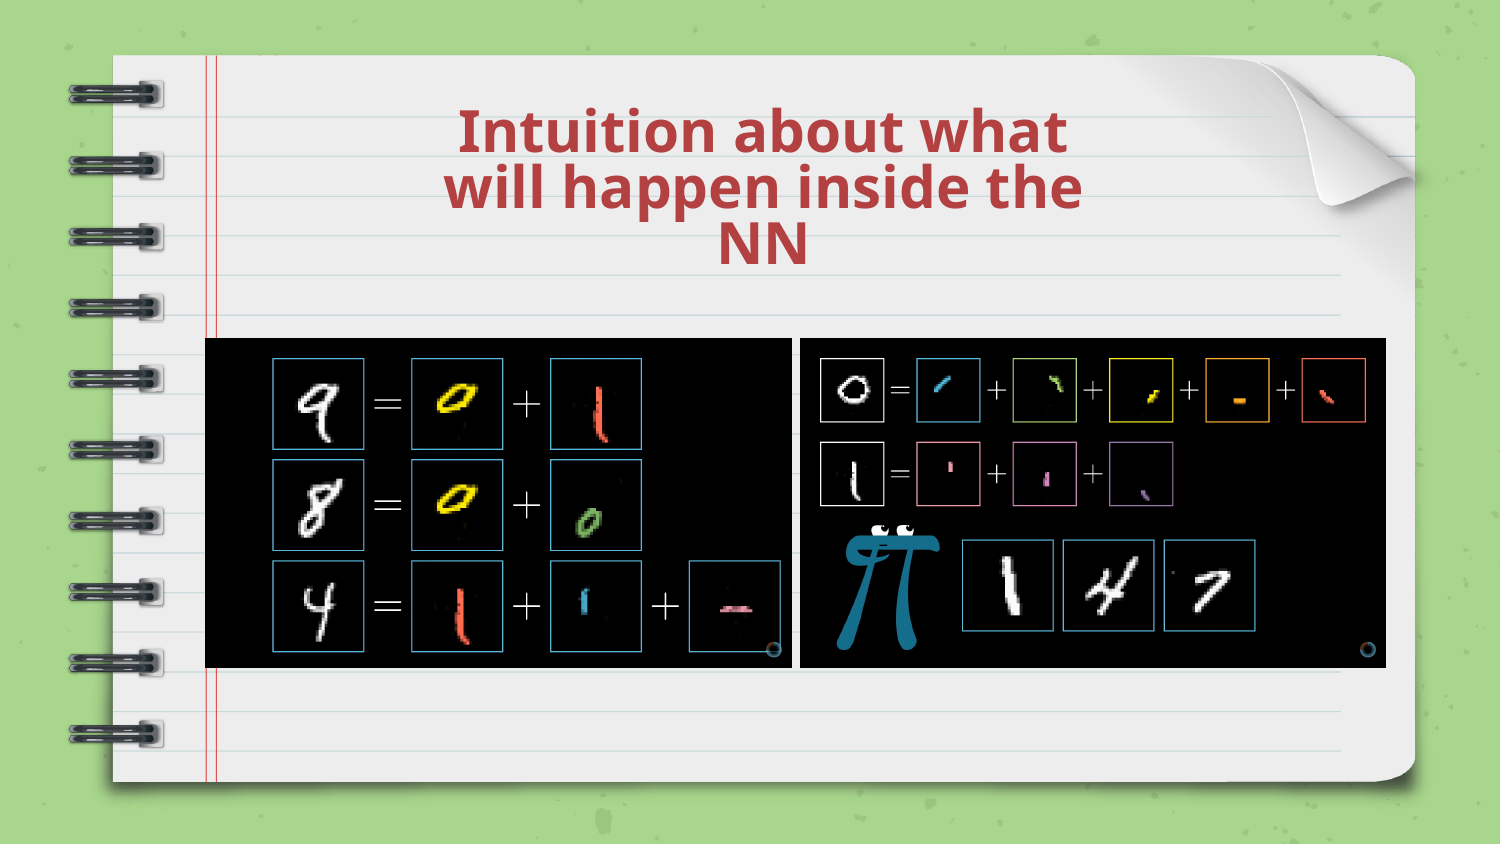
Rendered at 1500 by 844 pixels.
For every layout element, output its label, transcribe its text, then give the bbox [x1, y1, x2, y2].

picture [63, 22, 1437, 822]
title Intuition about what will happen inside the NN [424, 92, 1103, 140]
